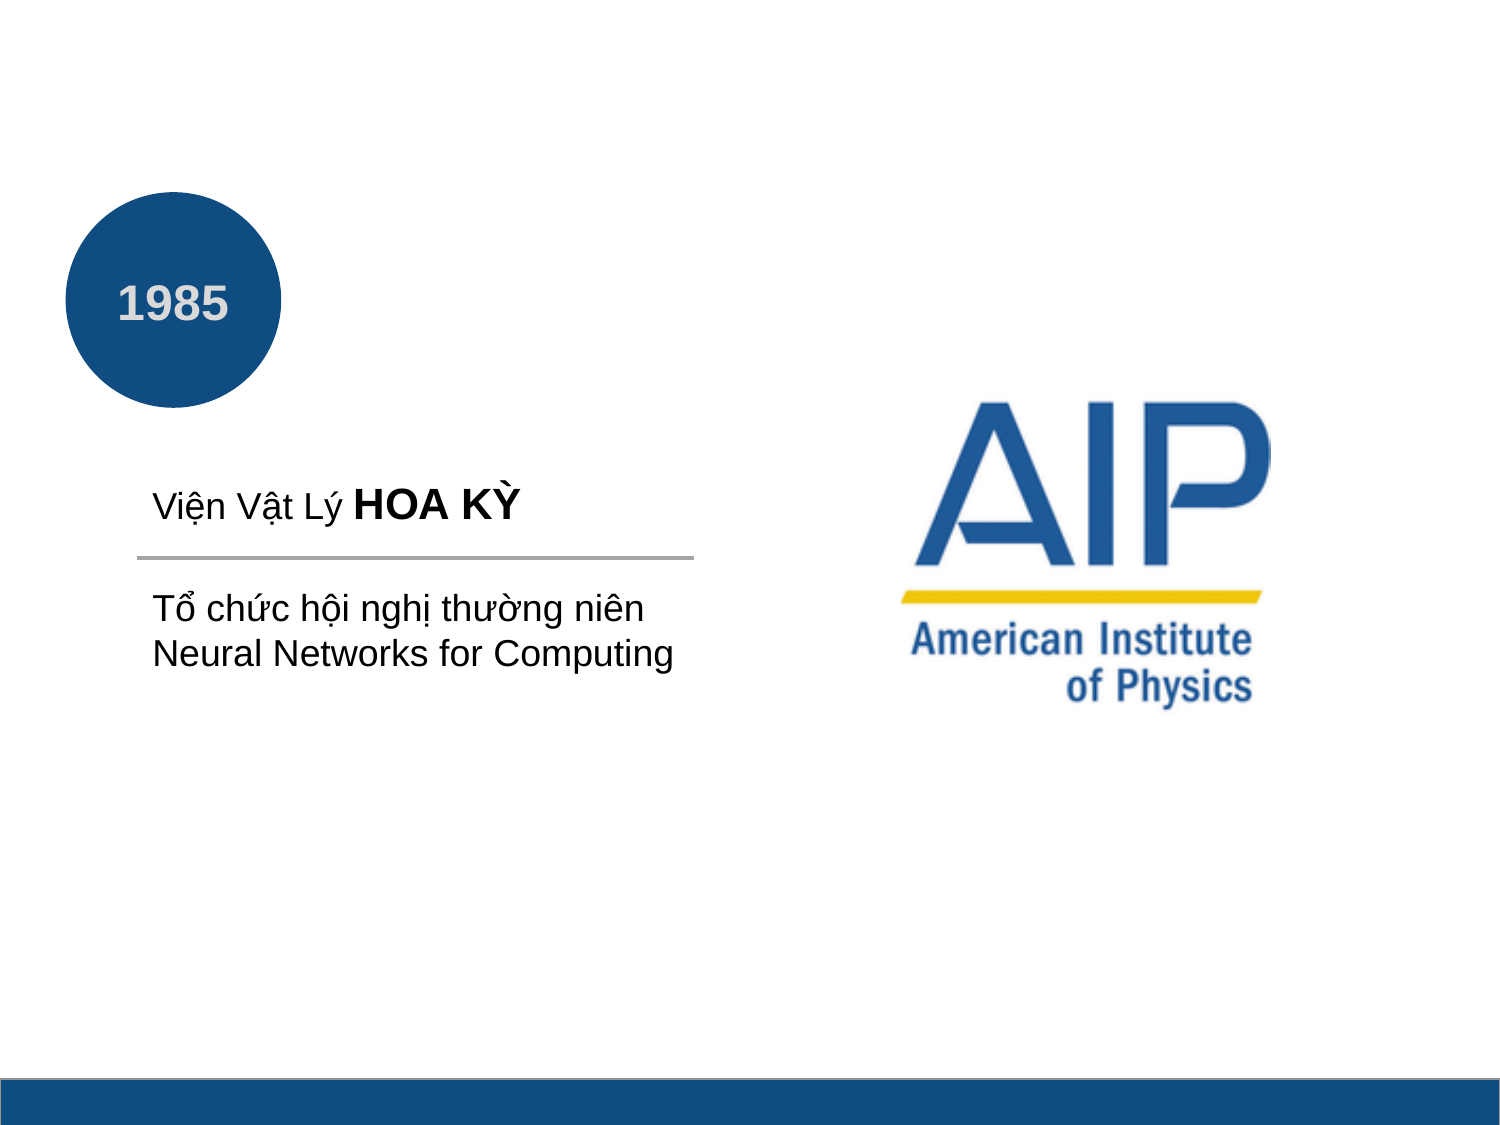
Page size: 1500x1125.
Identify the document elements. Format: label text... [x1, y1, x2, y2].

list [899, 372, 1271, 744]
text_box 1985 [65, 192, 282, 408]
text_box Tổ chức hội nghị thường niên Neural Networks for Computing [137, 576, 694, 682]
text_box Viện Vật Lý HOA KỲ [137, 468, 741, 536]
